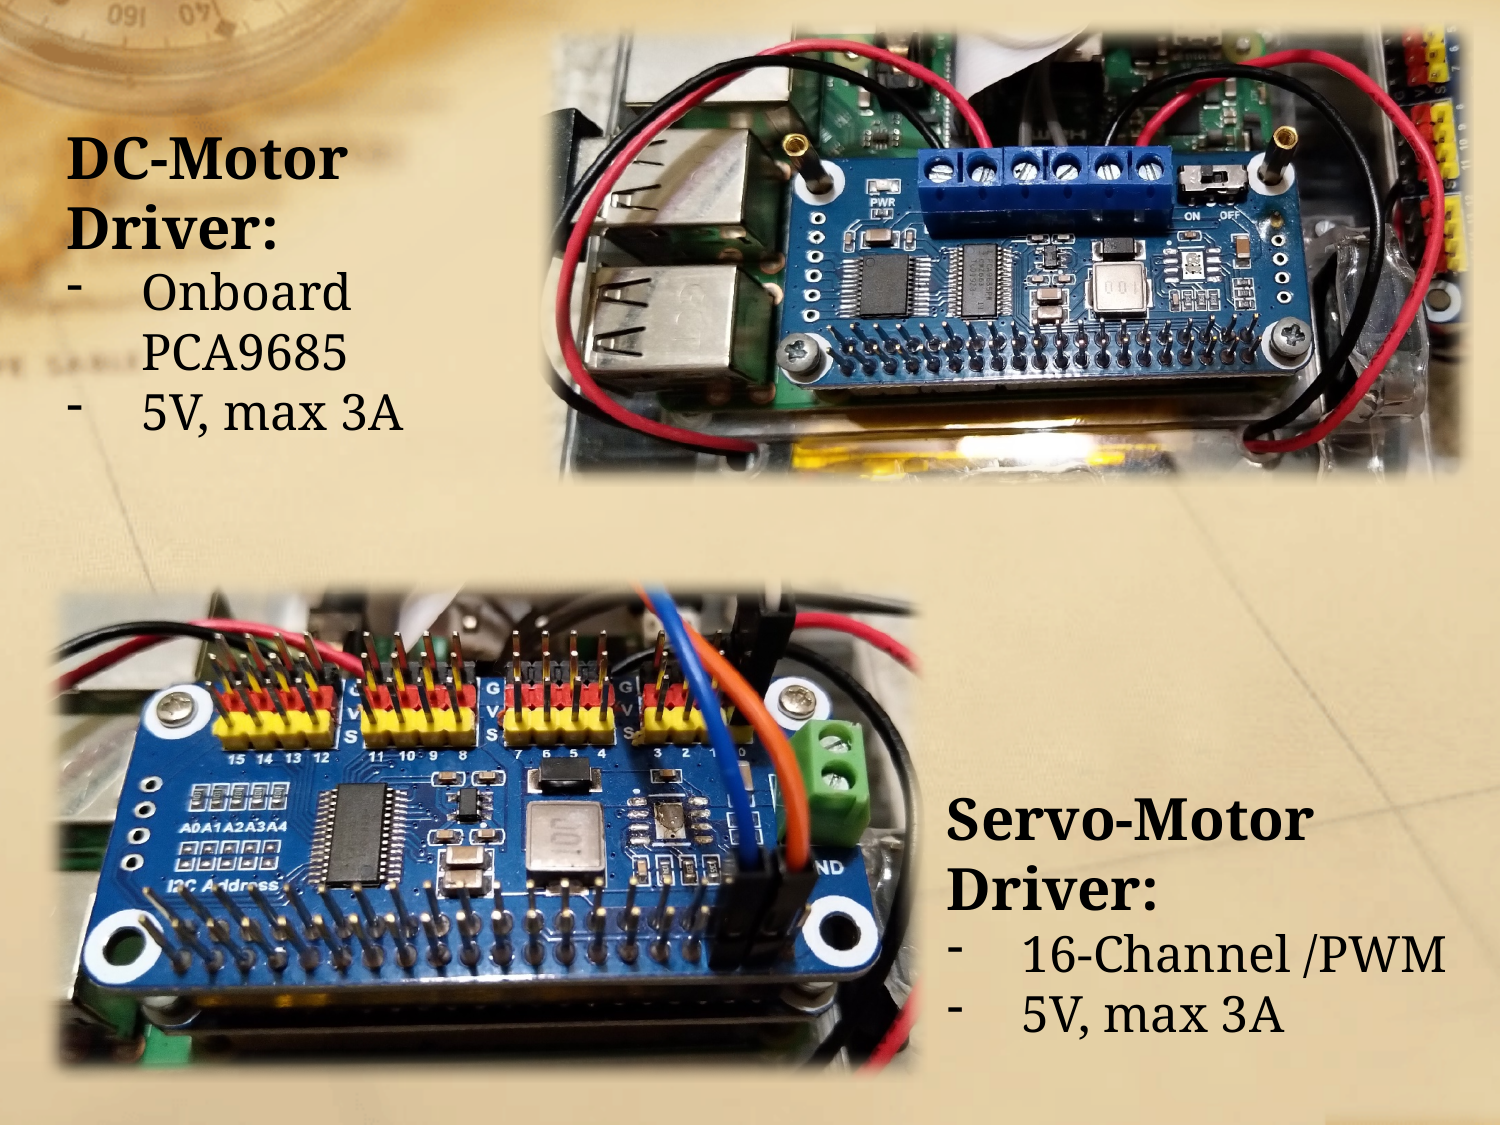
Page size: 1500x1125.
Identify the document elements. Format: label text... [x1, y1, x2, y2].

picture [0, 0, 1500, 1125]
text_box DC-Motor Driver: Onboard PCA9685 5V, max 3A [51, 113, 532, 449]
text_box Servo-Motor Driver: 16-Channel /PWM 5V, max 3A [933, 775, 1473, 1050]
